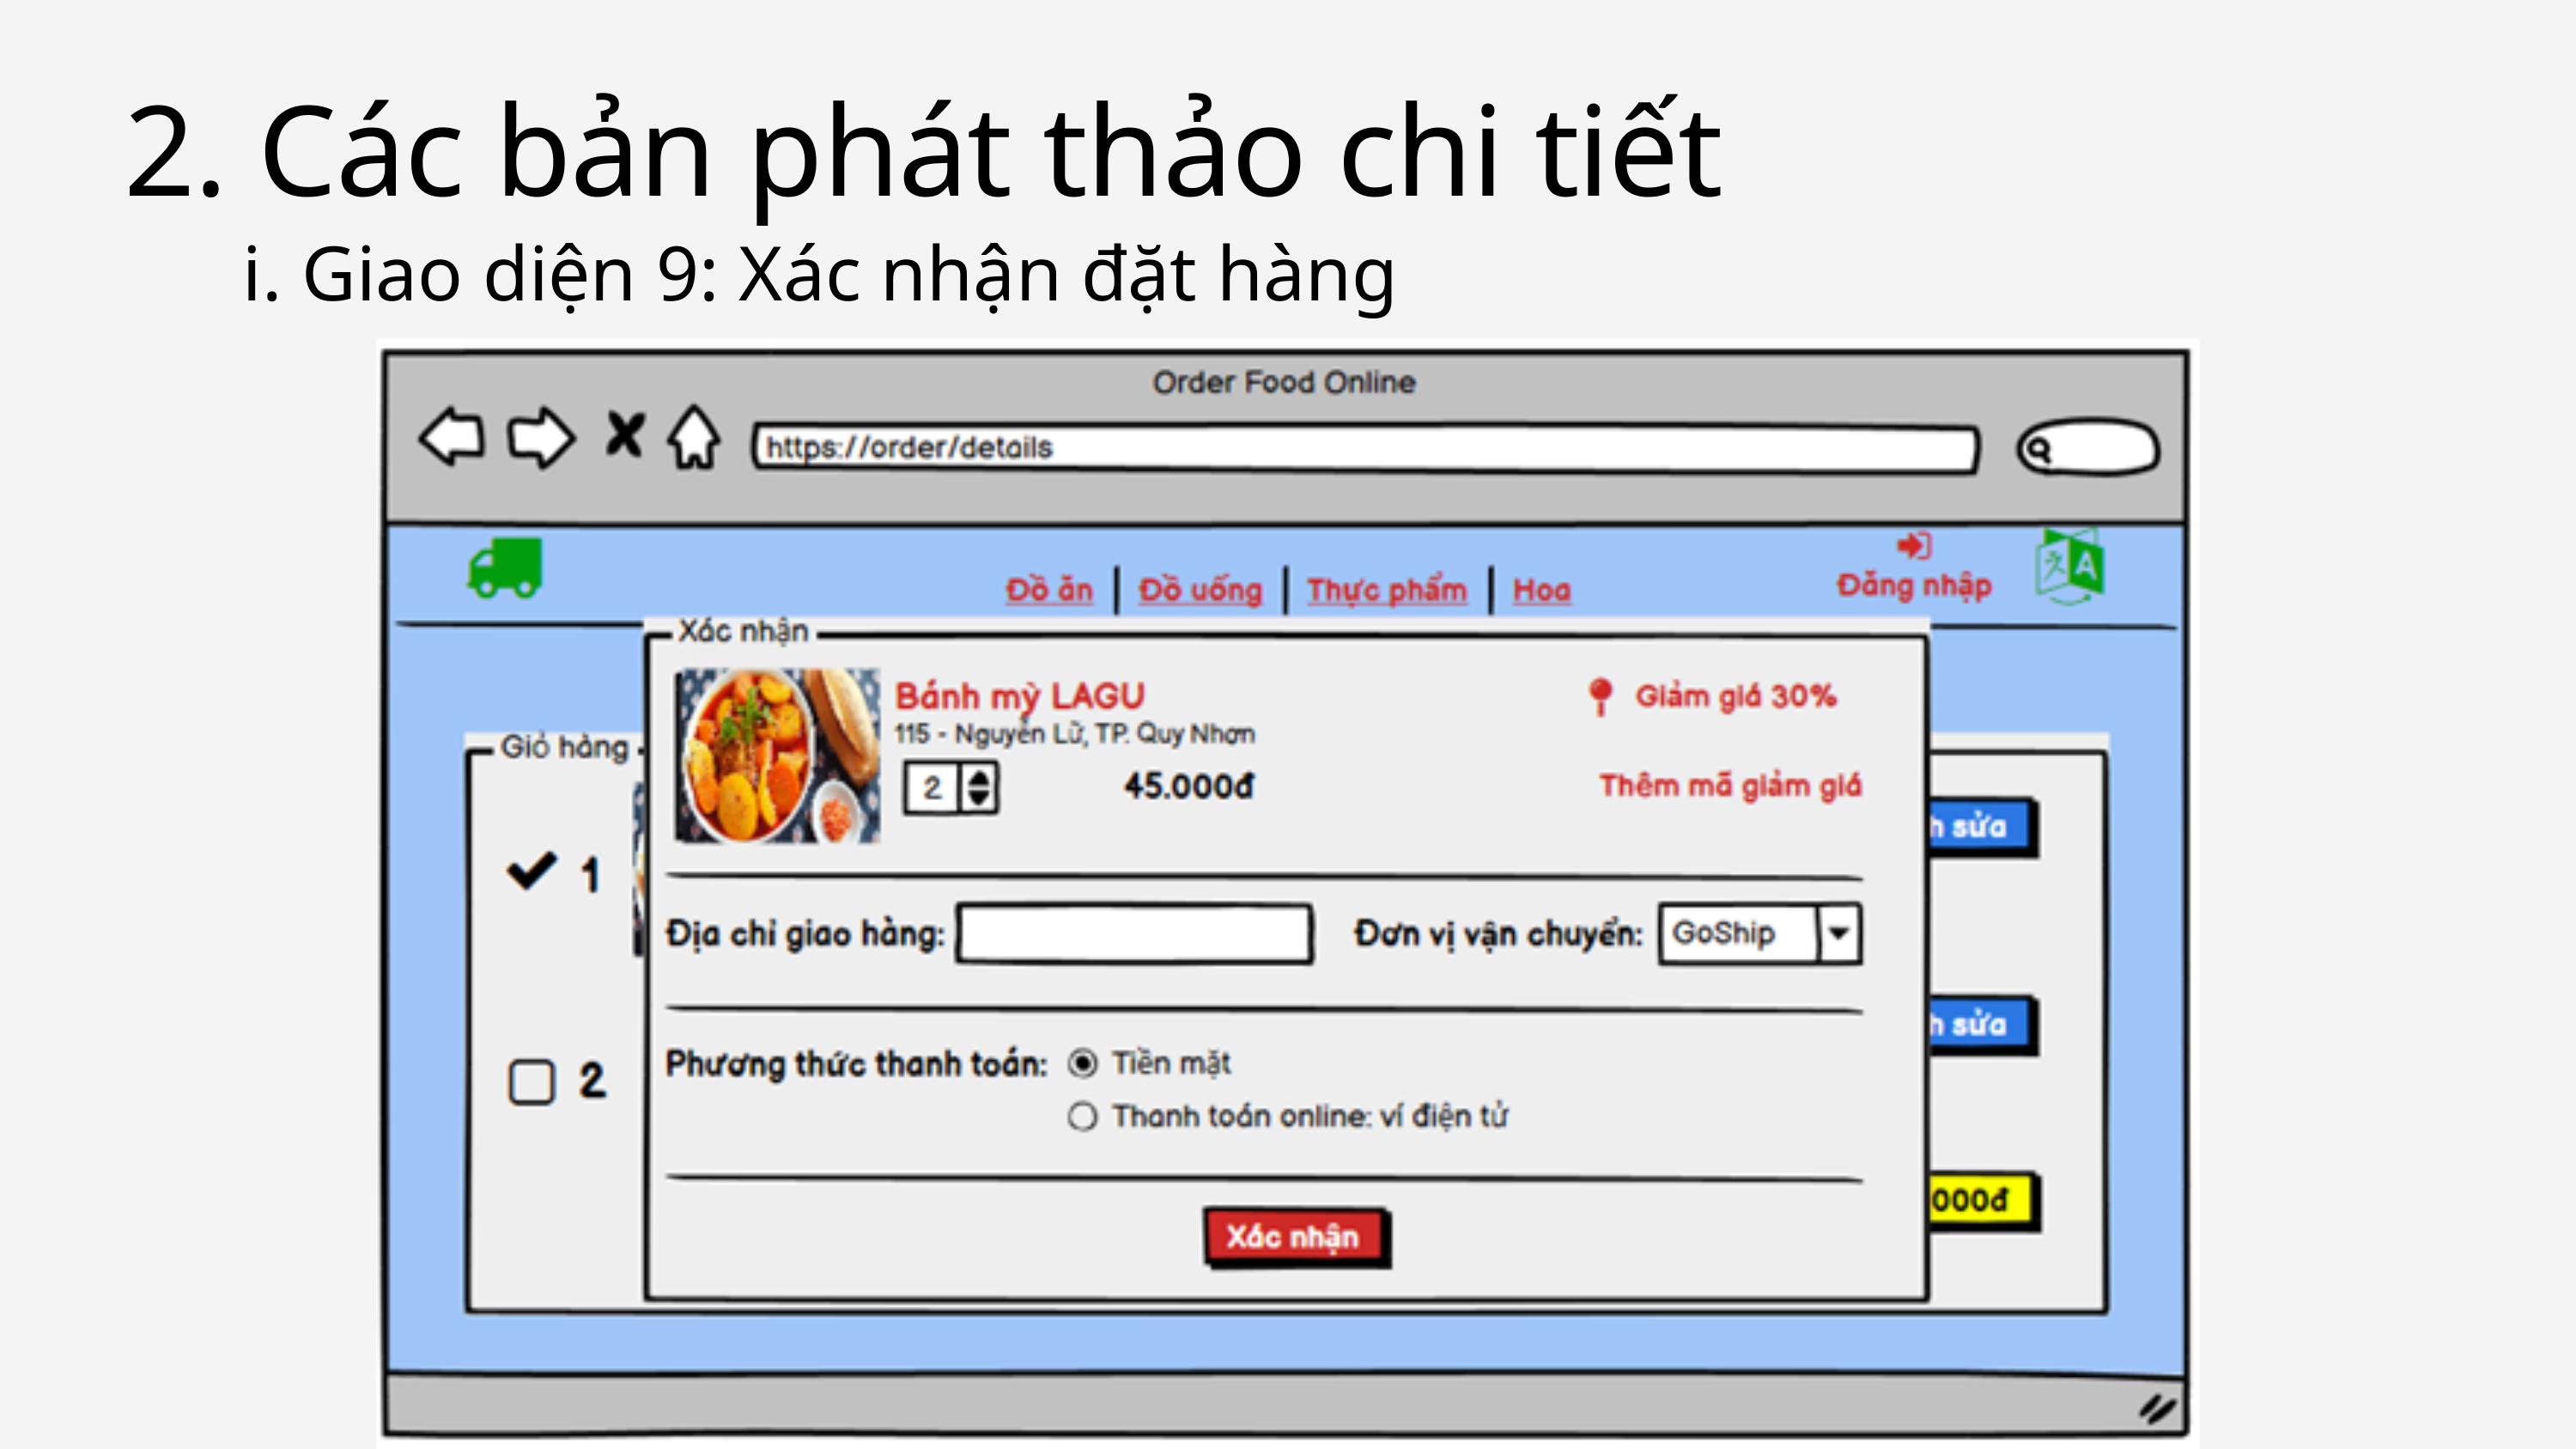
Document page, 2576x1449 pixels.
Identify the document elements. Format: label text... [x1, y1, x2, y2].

text_box i. Giao diện 9: Xác nhận đặt hàng [223, 221, 1417, 316]
text_box 2. Các bản phát thảo chi tiết [125, 70, 1897, 221]
picture [376, 338, 2200, 1449]
